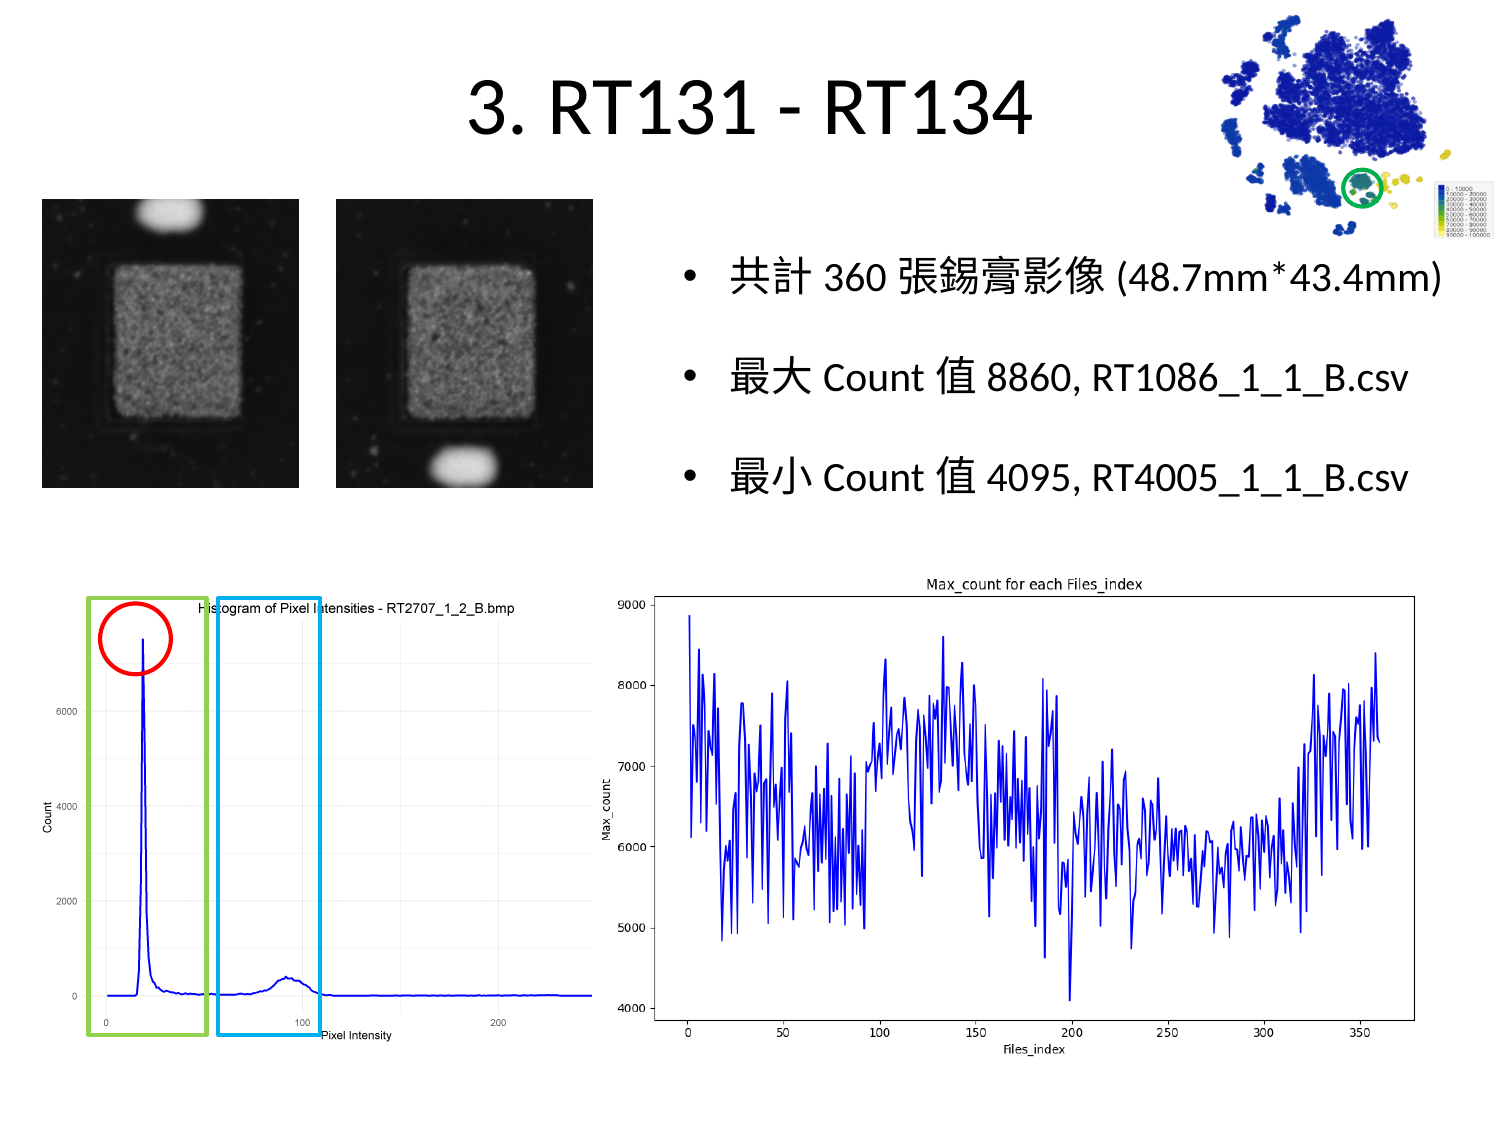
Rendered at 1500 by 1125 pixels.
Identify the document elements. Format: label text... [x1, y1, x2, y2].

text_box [1178, 11, 1494, 239]
text_box 共計360張錫膏影像(48.7mm*43.4mm) 最大Count值8860, RT1086_1_1_B.csv 最小Count值4095, RT4005_1_1_B.csv [668, 242, 1486, 508]
picture [42, 199, 300, 488]
picture [37, 569, 1421, 1064]
picture [221, 601, 317, 1032]
text_box 3. RT131 - RT134 [0, 7, 1500, 195]
picture [336, 199, 594, 488]
